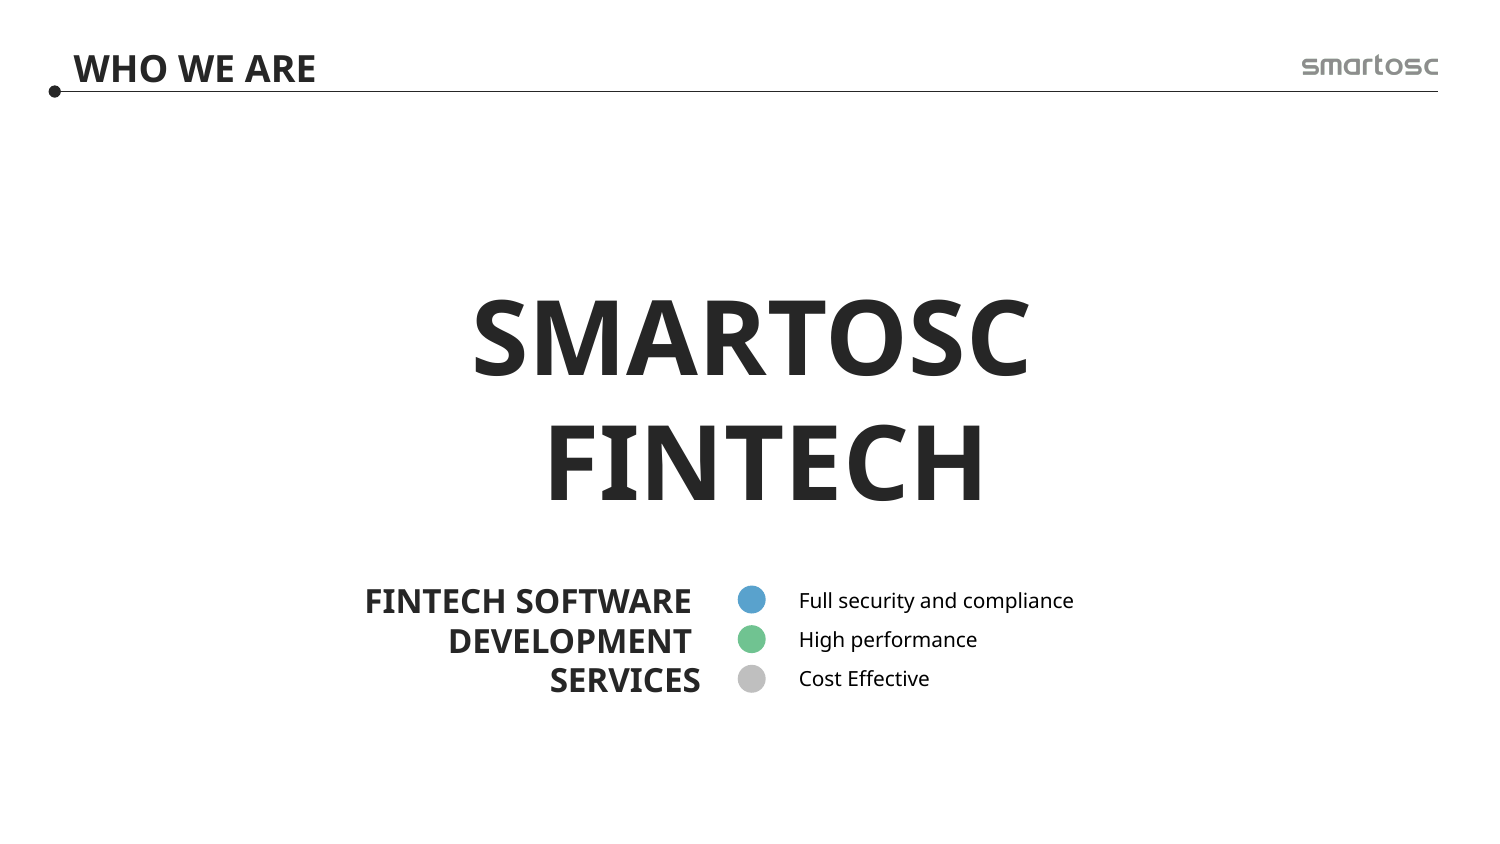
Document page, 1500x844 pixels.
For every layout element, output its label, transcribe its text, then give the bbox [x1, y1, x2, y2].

picture [1313, 54, 1438, 75]
text_box FINTECH SOFTWARE DEVELOPMENT SERVICES [313, 572, 716, 709]
text_box [737, 585, 766, 614]
text_box [737, 625, 766, 654]
text_box Full security and compliance [784, 580, 1500, 621]
text_box WHO WE ARE [58, 37, 1313, 92]
text_box High performance [784, 619, 1137, 660]
text_box SMARTOSC FINTECH [303, 263, 1229, 532]
text_box Cost Effective [783, 658, 1031, 699]
text_box [737, 664, 766, 693]
